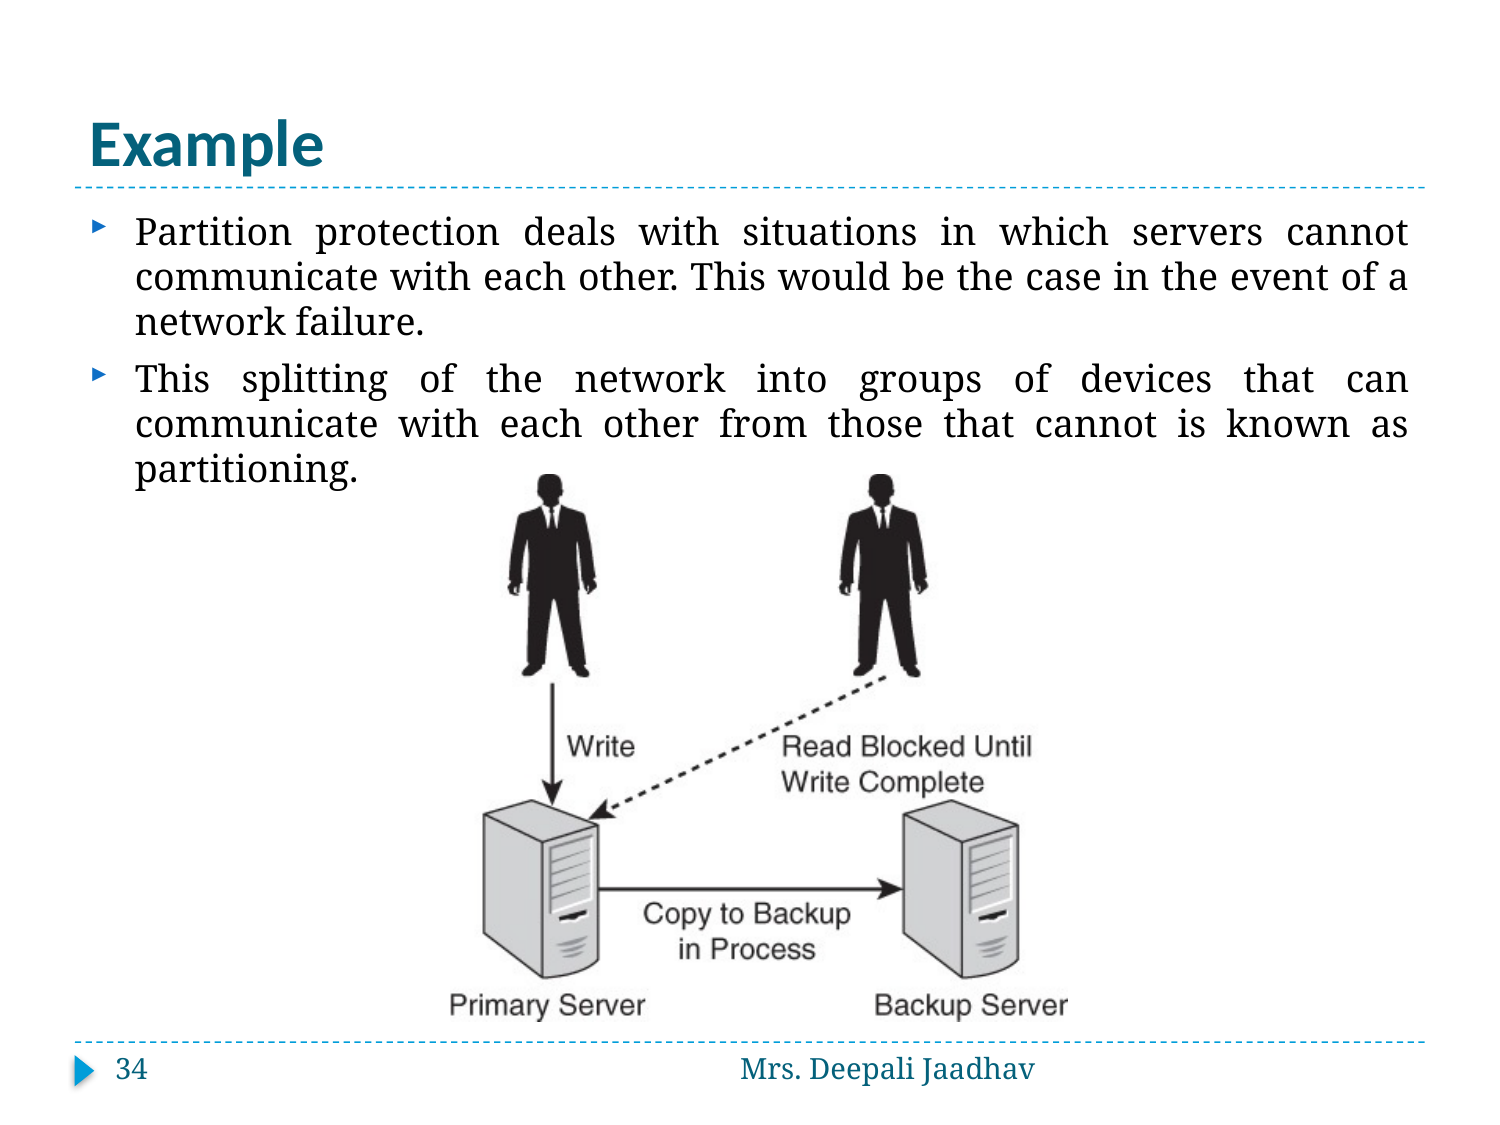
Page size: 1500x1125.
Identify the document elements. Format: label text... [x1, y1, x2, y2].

slide_number 34 [100, 1042, 426, 1103]
list Partition protection deals with situations in which servers cannot communicate with each other. This would be the case in the event of a network failure. This splitting of the network into groups of devices that can communicate with each other from those that cannot is known as partitioning. [75, 200, 1425, 512]
picture [449, 474, 1068, 1022]
footer Mrs. Deepali Jaadhav [475, 1042, 1051, 1103]
title Example [75, 24, 1425, 188]
